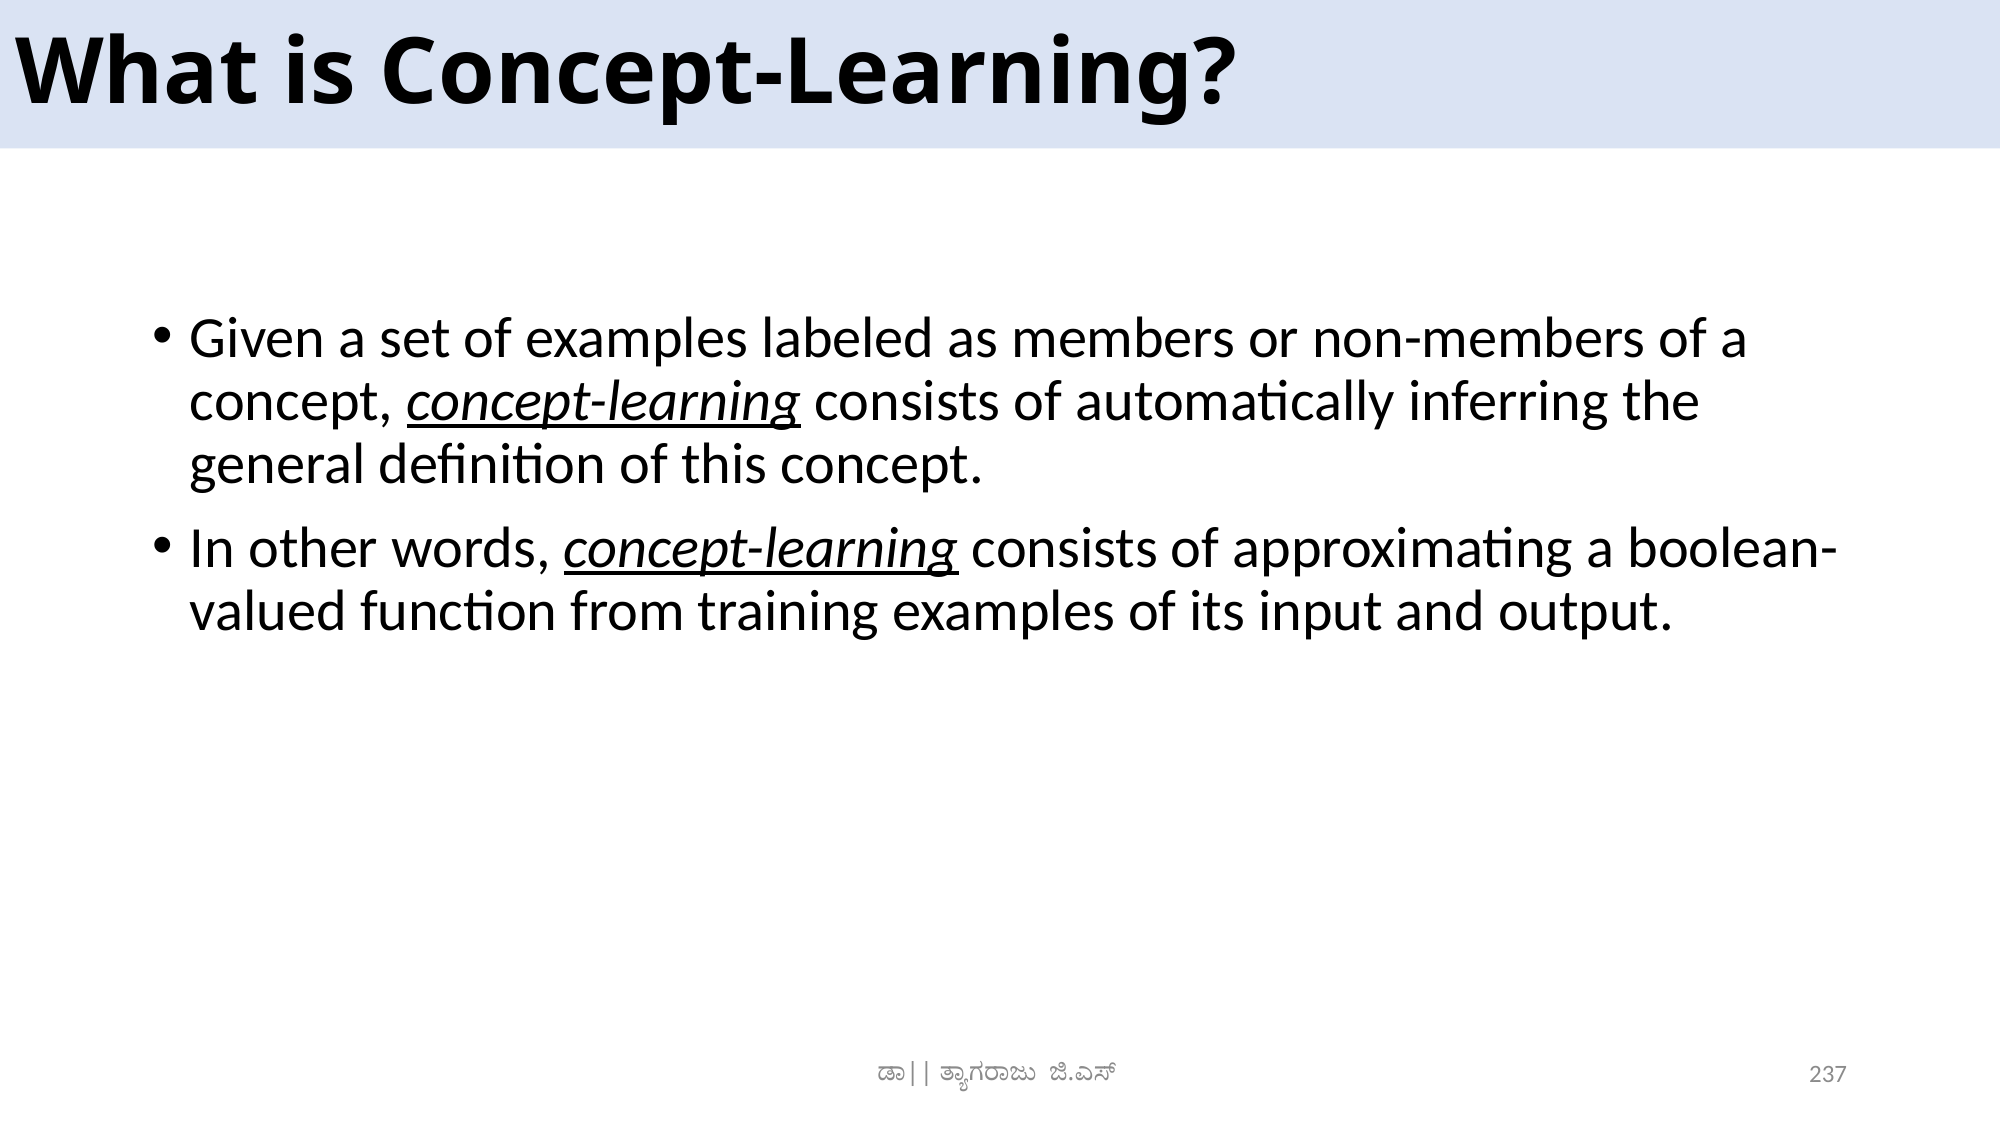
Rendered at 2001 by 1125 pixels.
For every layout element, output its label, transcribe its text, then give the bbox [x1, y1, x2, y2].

footer ಡಾ|| ತ್ಯಾಗರಾಜು ಜಿ.ಎಸ್ [662, 1042, 1338, 1103]
title What is Concept-Learning? [0, 0, 2000, 149]
slide_number 237 [1412, 1042, 1863, 1103]
list Given a set of examples labeled as members or non-members of a concept, concept-learning consists of automatically inferring the general definition of this concept. In other words, concept-learning consists of approximating a boolean-valued function from training examples of its input and output. [137, 299, 1863, 1014]
